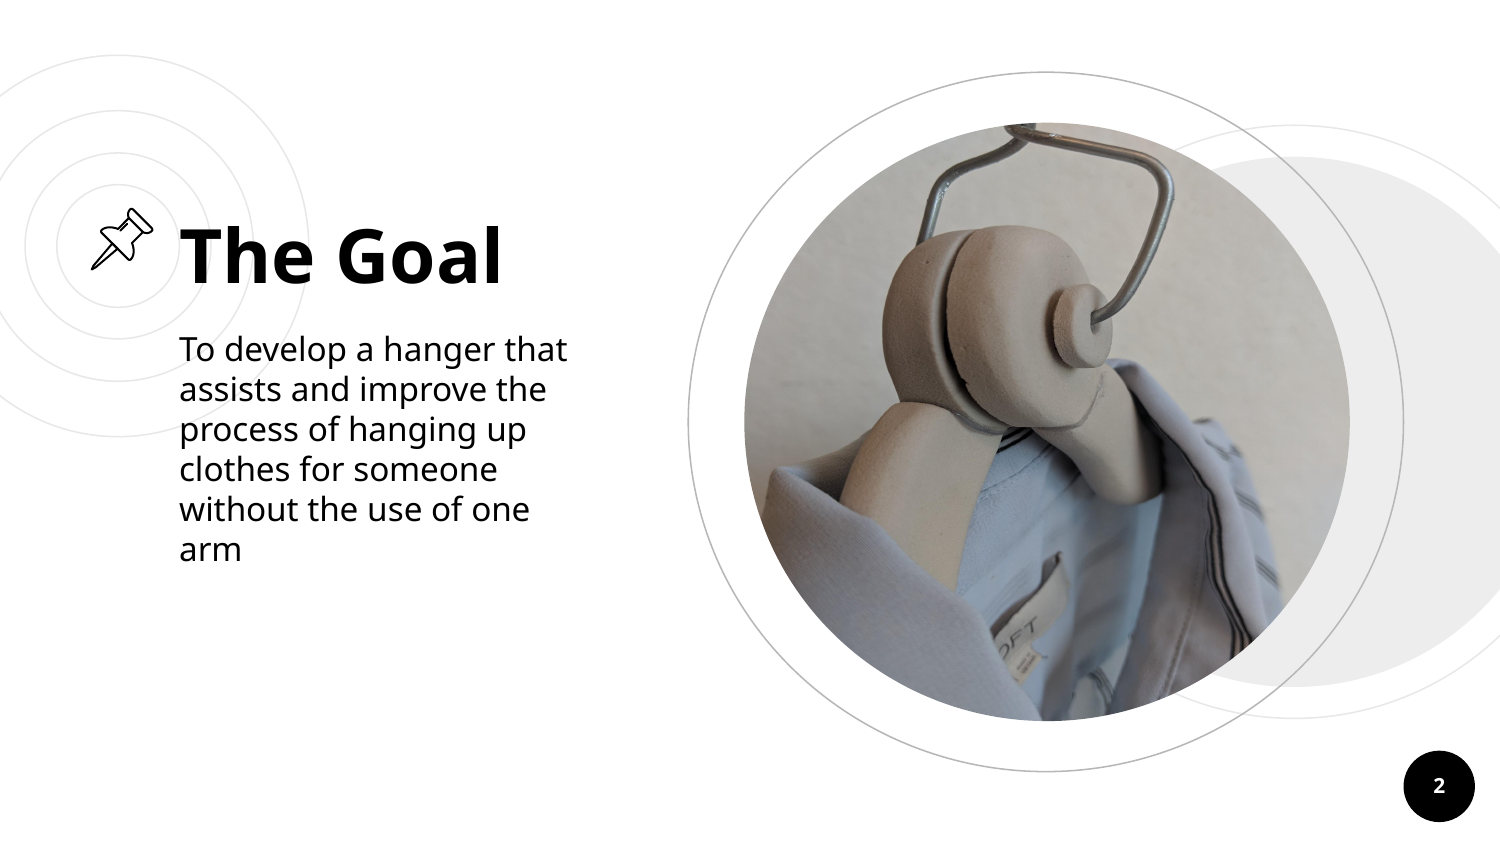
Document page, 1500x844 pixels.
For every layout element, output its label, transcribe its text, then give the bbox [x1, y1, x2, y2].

list To develop a hanger that assists and improve the process of hanging up clothes for someone without the use of one arm [164, 313, 613, 700]
title The Goal [164, 201, 739, 314]
picture [744, 122, 1351, 722]
text_box [863, 72, 1229, 121]
slide_number ‹#› [1403, 750, 1475, 823]
text_box [874, 729, 1217, 772]
text_box [1355, 246, 1404, 598]
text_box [91, 208, 153, 270]
text_box [688, 314, 739, 602]
